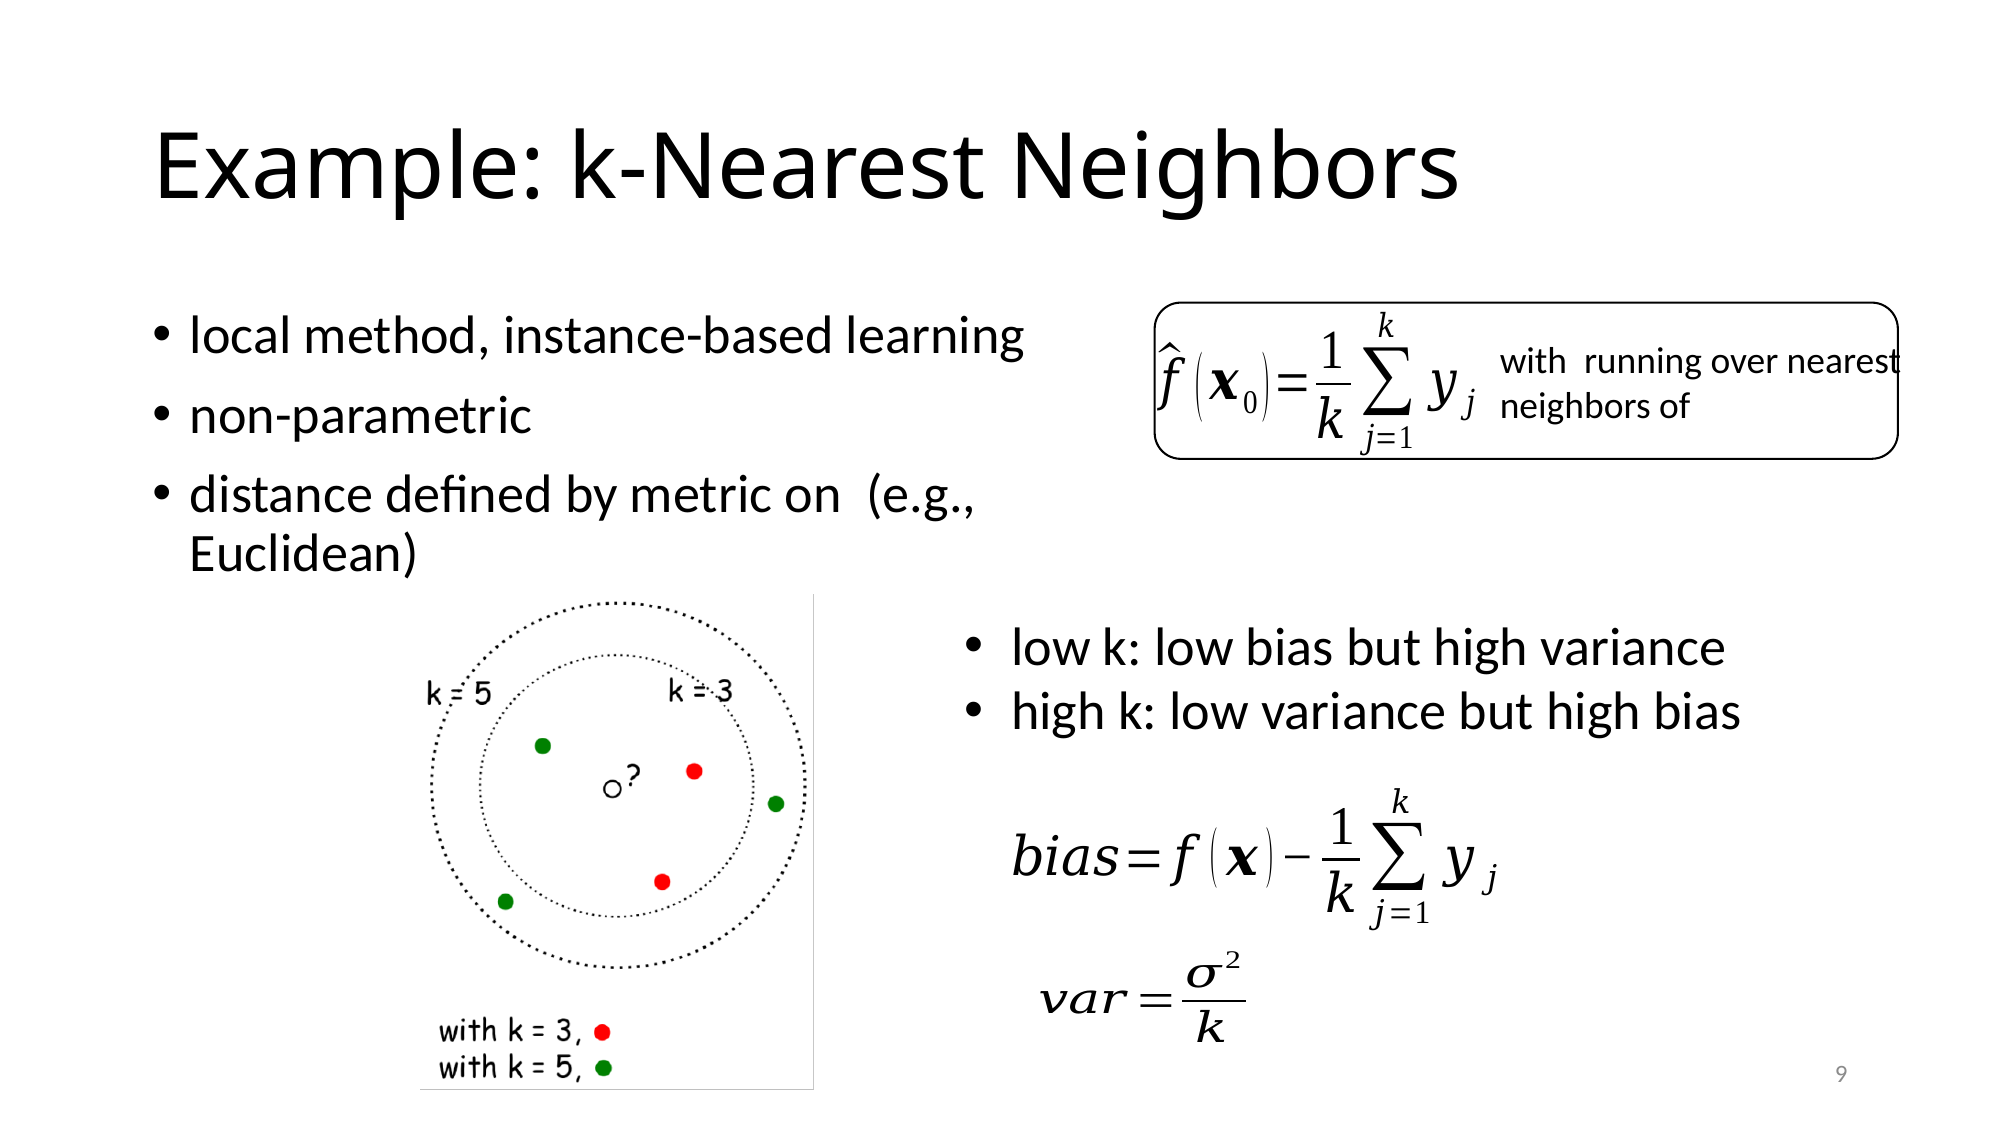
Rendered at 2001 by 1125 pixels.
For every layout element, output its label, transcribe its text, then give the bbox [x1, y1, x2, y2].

picture [420, 594, 814, 1090]
slide_number 9 [1412, 1042, 1863, 1103]
text_box [1153, 301, 1899, 460]
title Example: k-Nearest Neighbors [137, 59, 1863, 278]
text_box low k: low bias but high variance high k: low variance but high bias [949, 603, 1758, 749]
